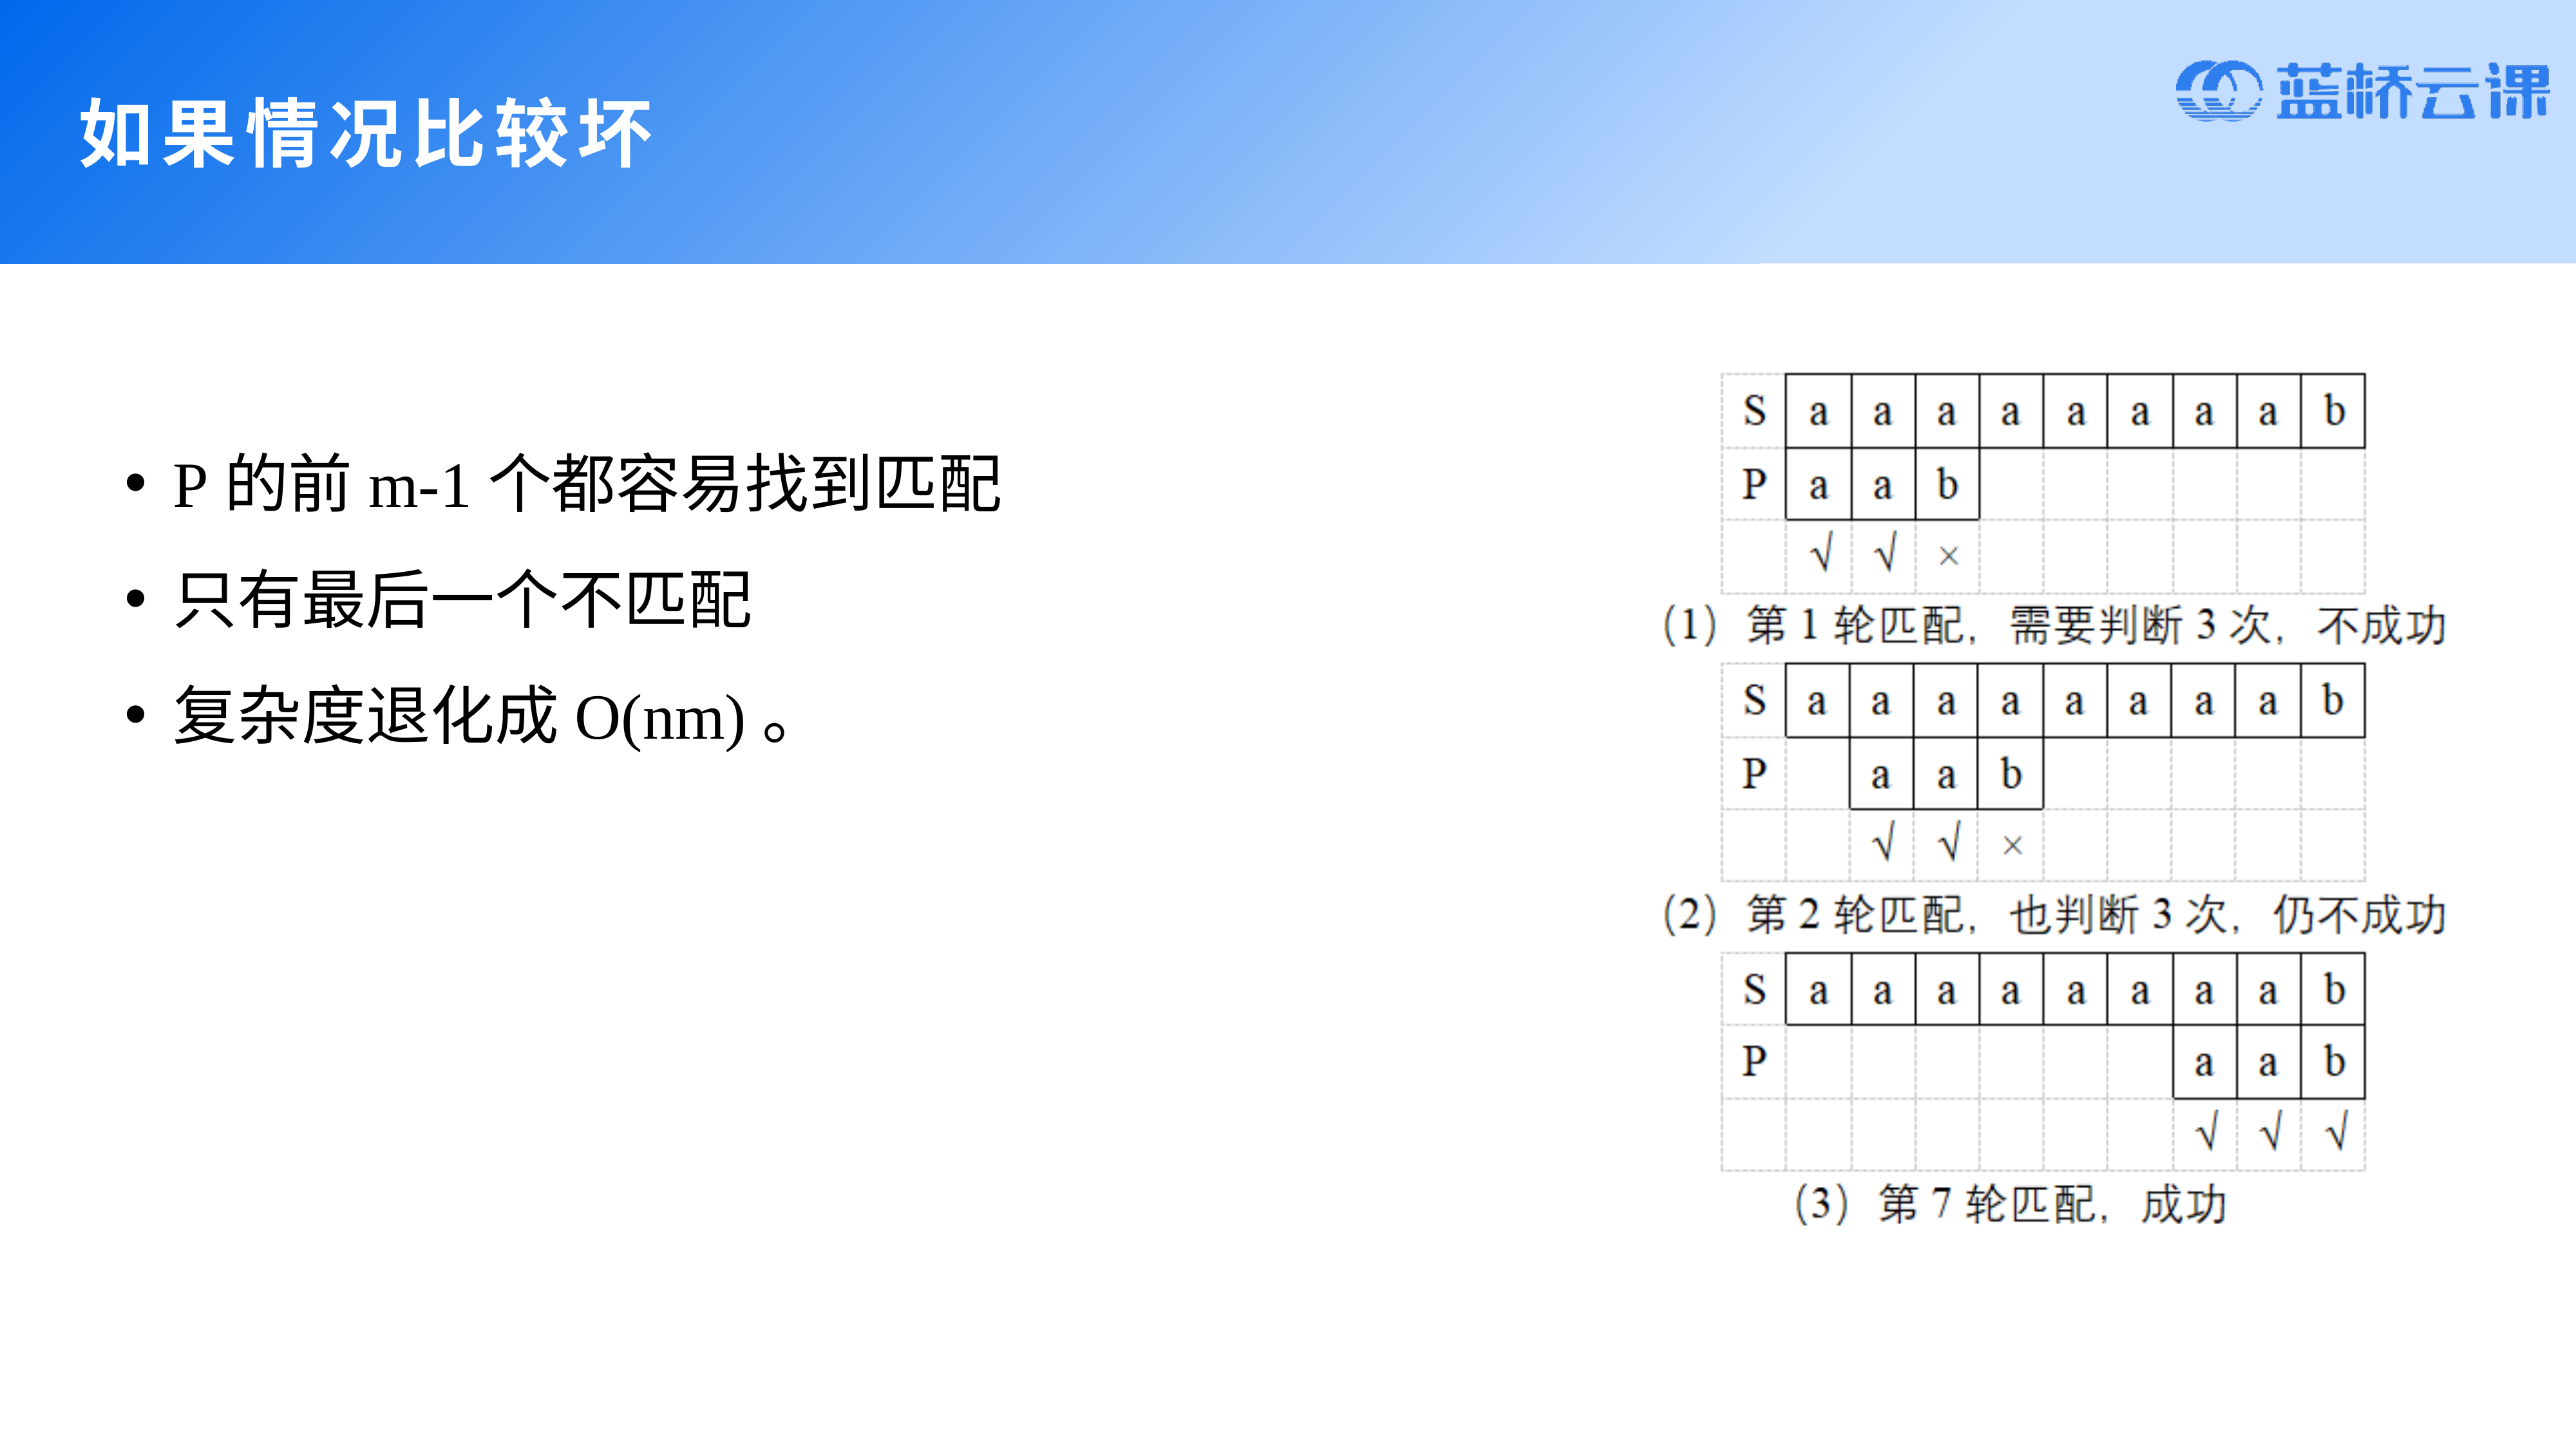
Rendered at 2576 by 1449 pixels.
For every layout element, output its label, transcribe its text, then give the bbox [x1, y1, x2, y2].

picture [1656, 348, 2470, 1246]
list P的前m-1个都容易找到匹配 只有最后一个不匹配 复杂度退化成O(nm)。 [115, 399, 1302, 1356]
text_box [0, 0, 2576, 264]
